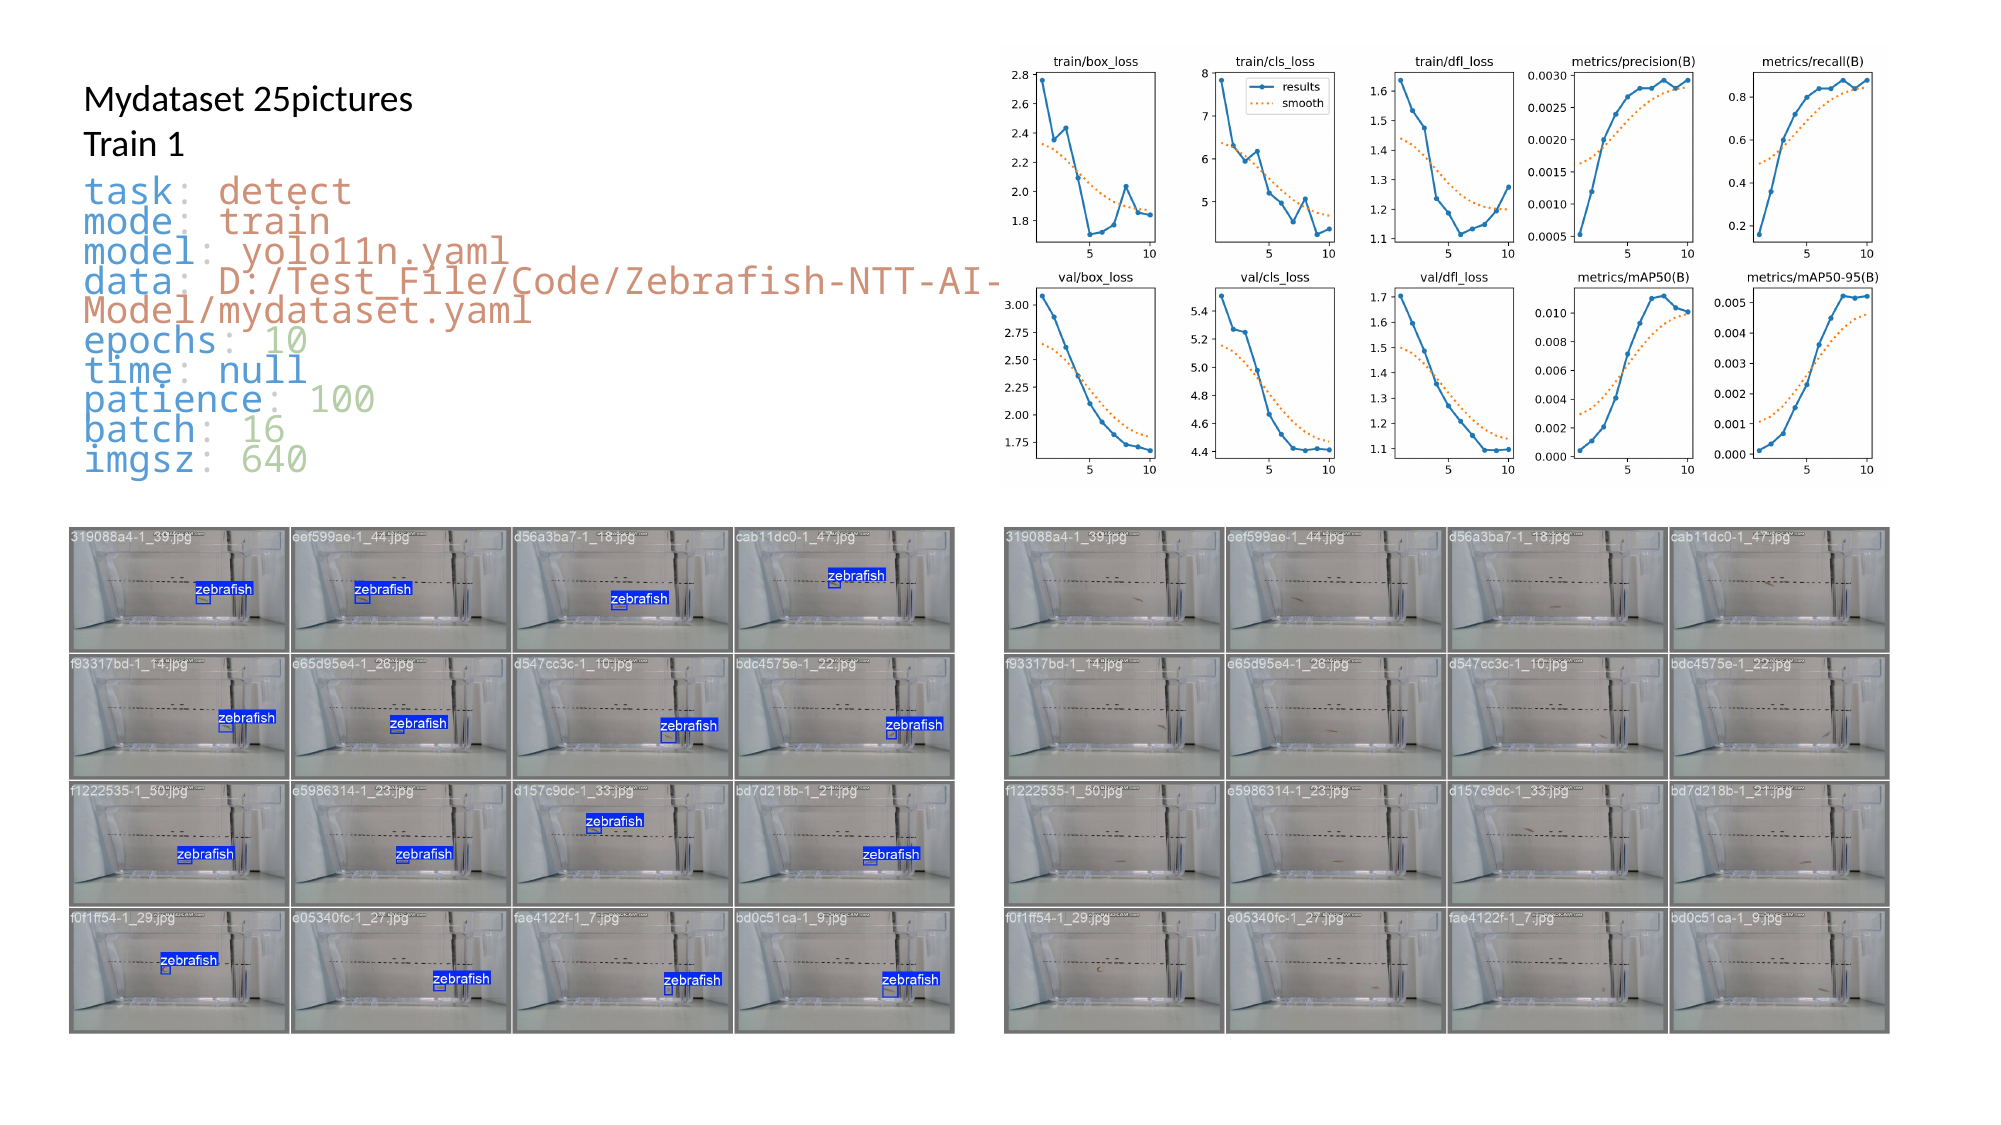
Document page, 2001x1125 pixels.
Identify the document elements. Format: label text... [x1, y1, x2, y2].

picture [999, 44, 1886, 488]
picture [68, 526, 955, 1034]
picture [1003, 526, 1890, 1034]
text_box Mydataset 25pictures Train 1 [68, 66, 460, 172]
text_box task: detect mode: train model: yolo11n.yaml data: D:/Test_File/Code/Zebrafish-NTT-AI-Model/mydataset.yaml epochs: 10 time: null patience: 100 batch: 16 imgsz: 640 [68, 175, 999, 488]
